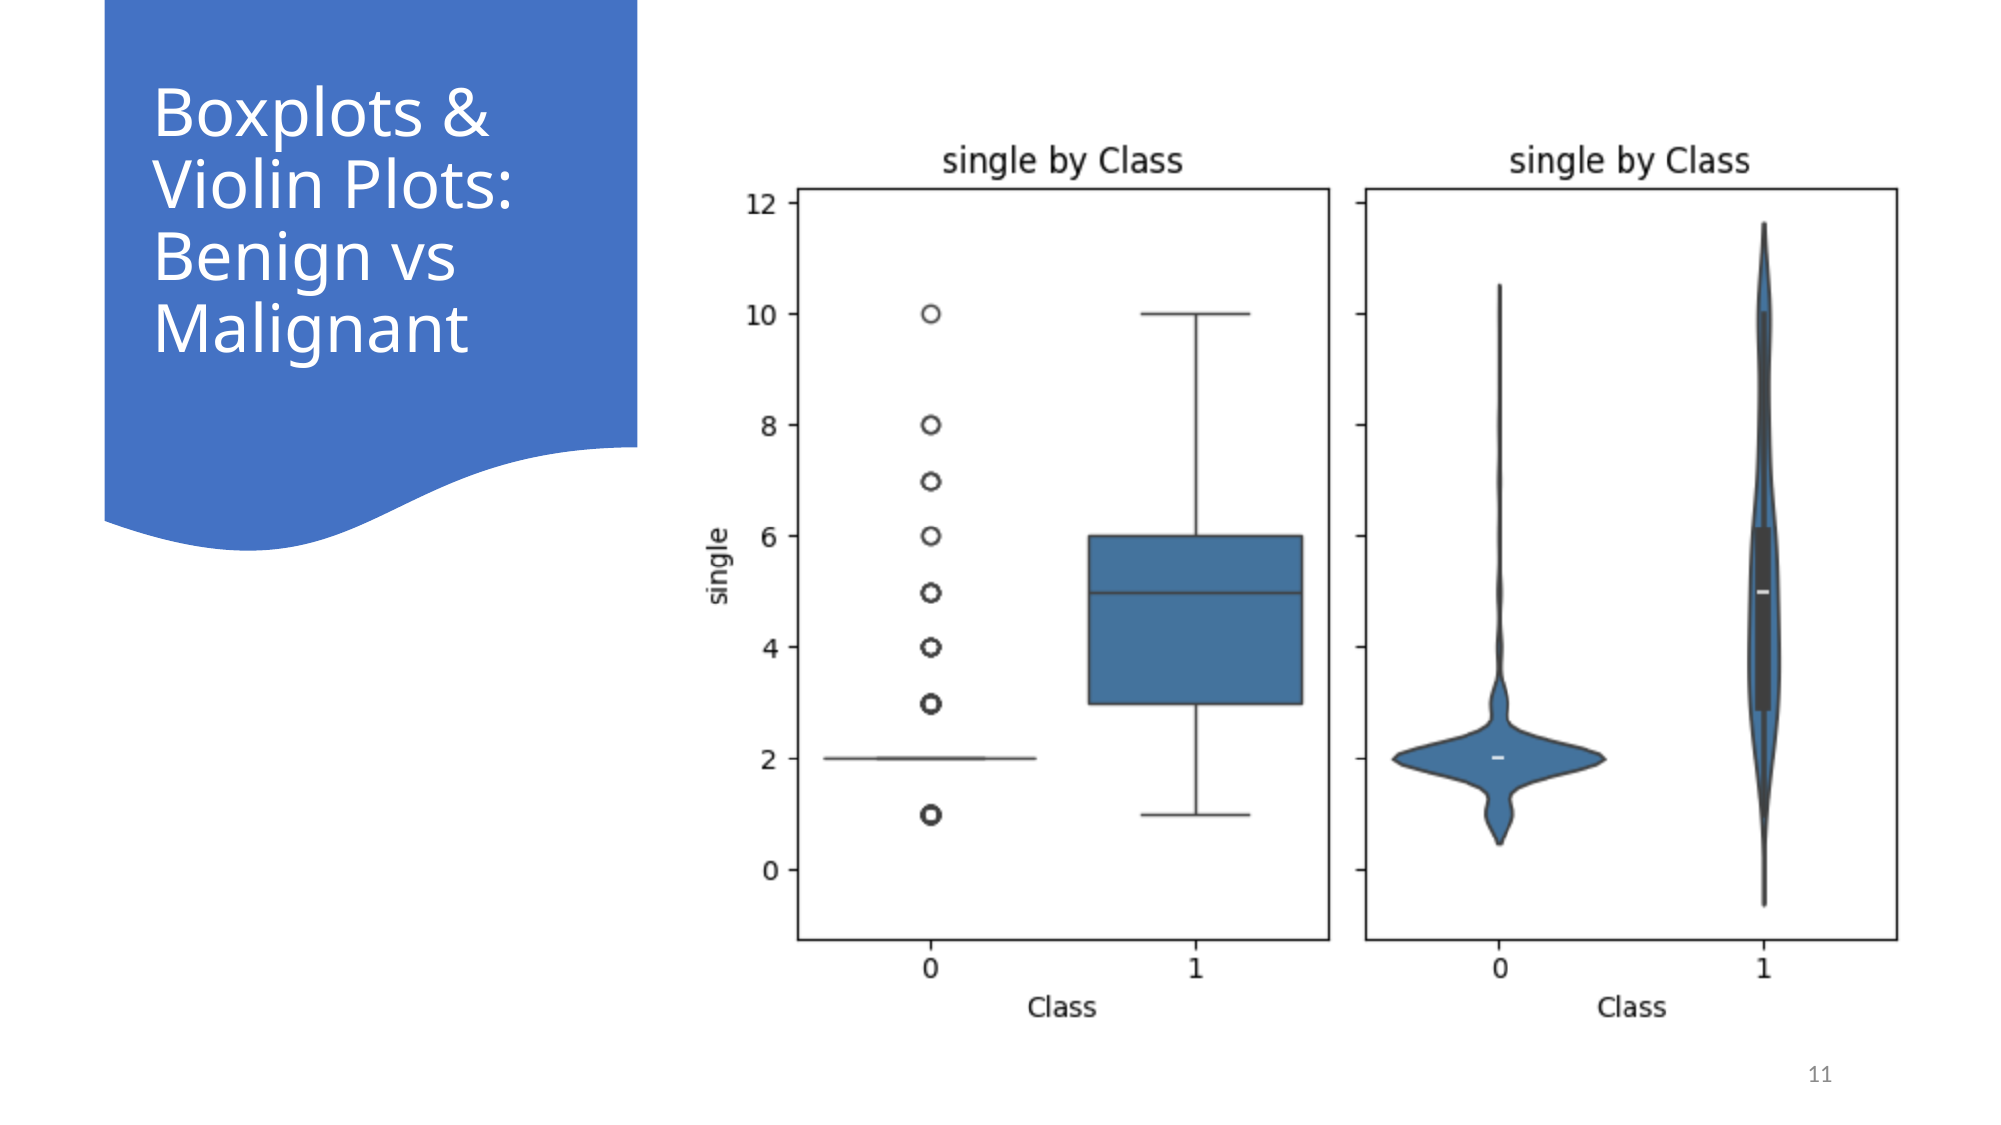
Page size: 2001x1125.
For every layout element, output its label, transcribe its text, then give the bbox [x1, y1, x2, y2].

text_box [103, 0, 639, 533]
picture [670, 137, 1946, 1033]
text_box [137, 296, 670, 873]
text_box Boxplots & Violin Plots: Benign vs Malignant [137, 28, 604, 296]
slide_number 11 [1792, 1042, 1895, 1103]
